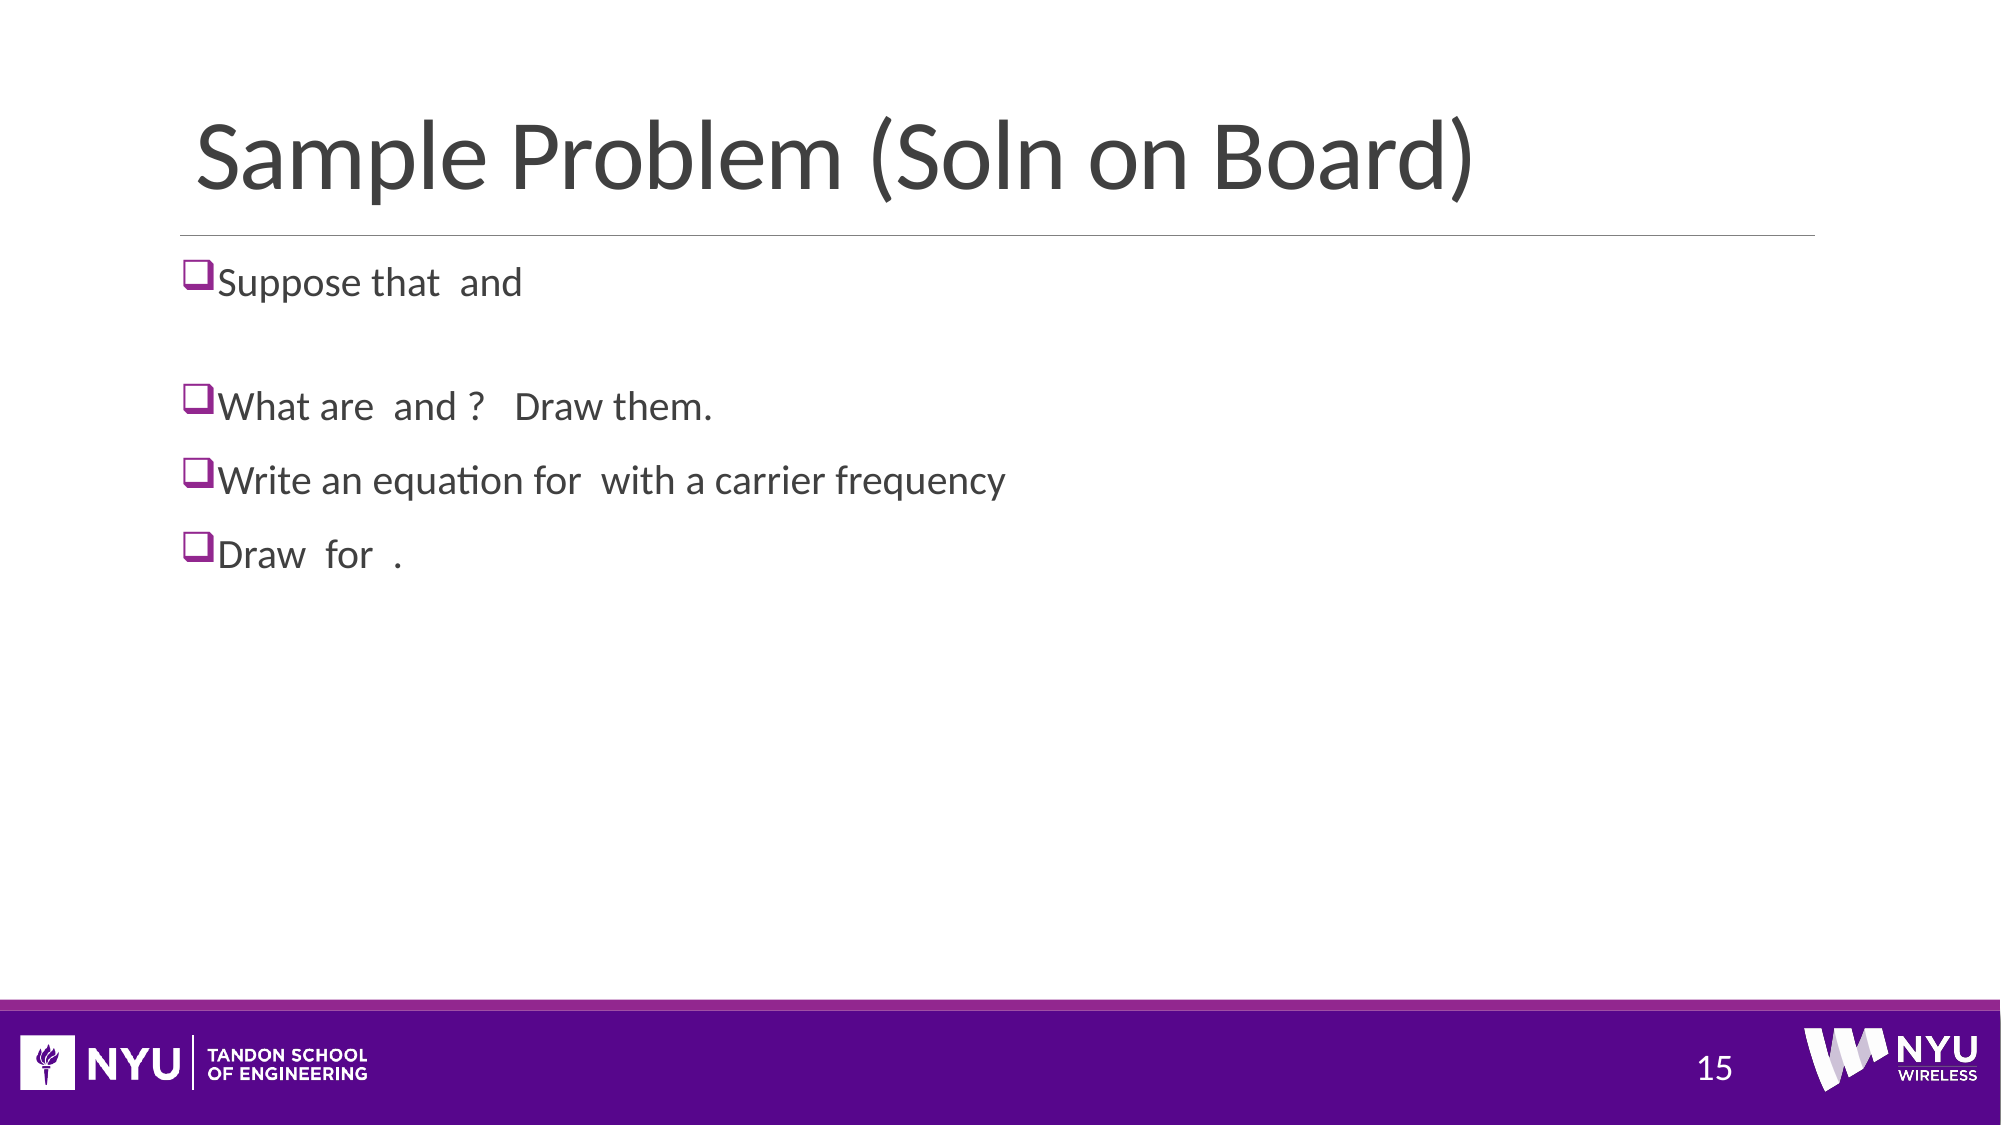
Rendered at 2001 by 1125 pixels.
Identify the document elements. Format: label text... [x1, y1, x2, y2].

title Sample Problem (Soln on Board) [180, 47, 1830, 218]
slide_number 15 [1533, 1035, 1749, 1096]
